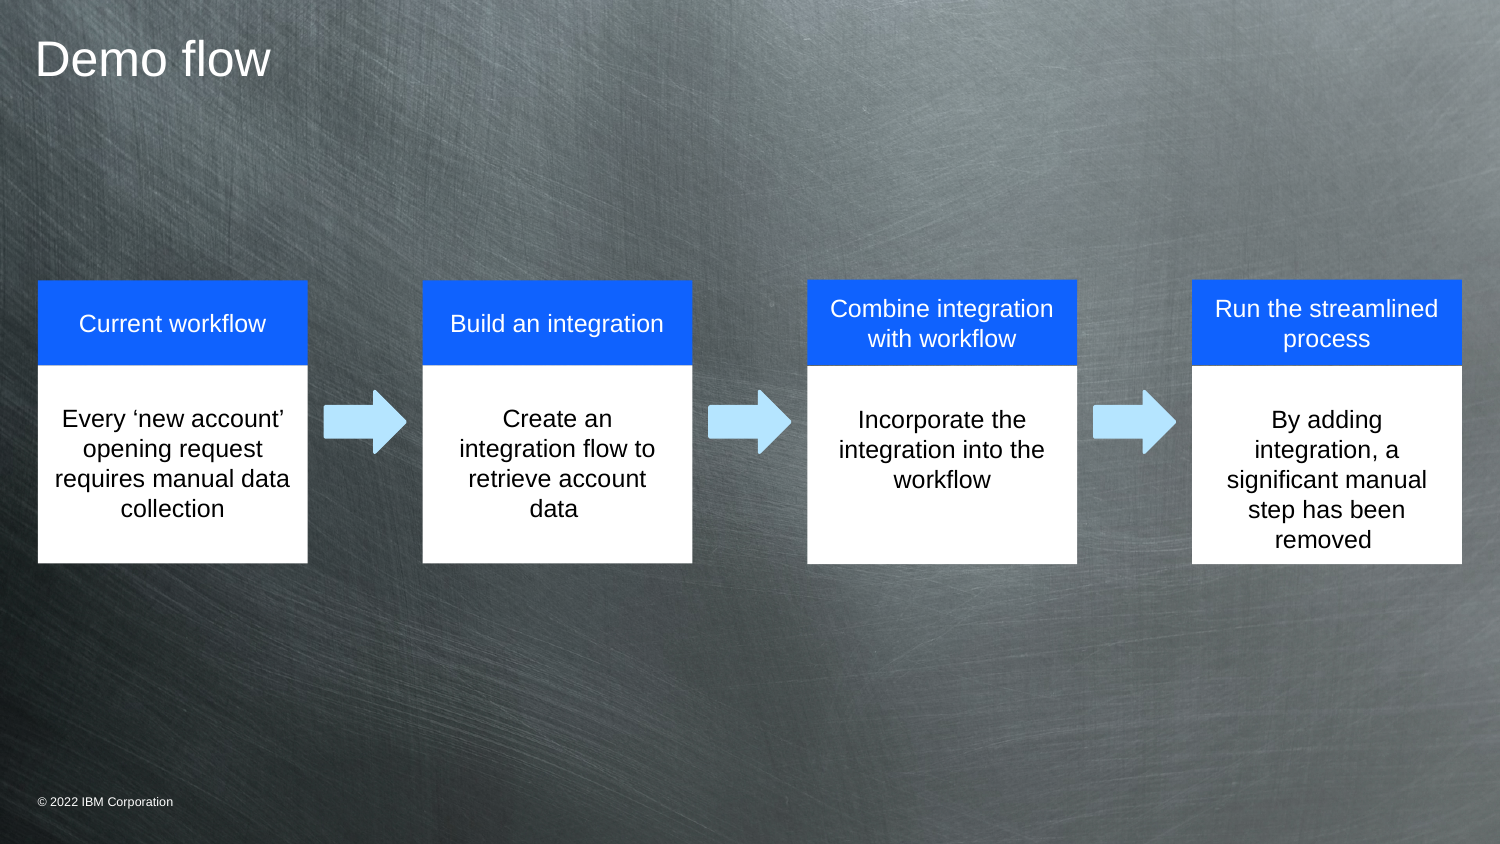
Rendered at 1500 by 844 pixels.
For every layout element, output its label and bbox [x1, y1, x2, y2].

picture [0, 0, 1500, 844]
text_box [37, 279, 1463, 565]
